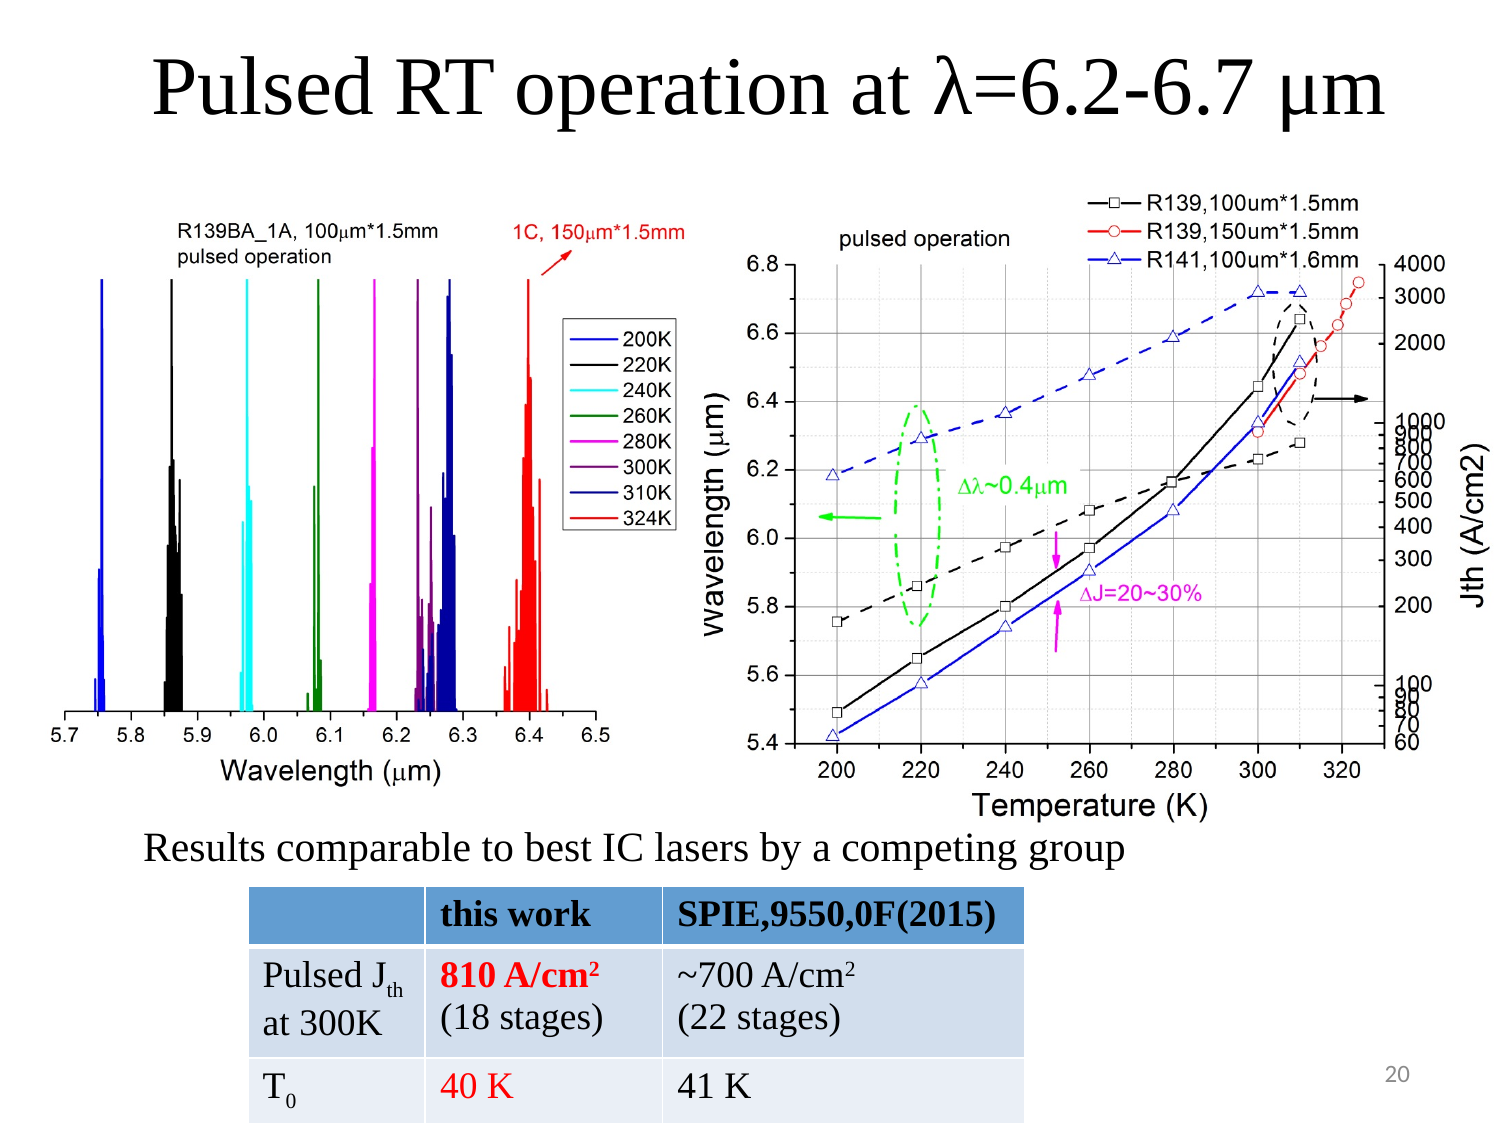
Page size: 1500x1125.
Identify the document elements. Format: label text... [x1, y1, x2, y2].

table_header this work [426, 887, 662, 944]
table_cell Pulsed Jth at 300K [249, 949, 424, 1057]
table_cell ~700 A/cm2 (22 stages) [663, 949, 1024, 1057]
table_cell 810 A/cm2 (18 stages) [426, 949, 662, 1057]
table_cell 40 K [426, 1059, 662, 1123]
slide_number 20 [1074, 1042, 1425, 1103]
table_header [249, 887, 424, 944]
table_cell 41 K [663, 1059, 1024, 1123]
table_cell T0 [249, 1059, 424, 1123]
table_header SPIE,9550,0F(2015) [663, 887, 1024, 944]
picture [0, 187, 1500, 854]
title Pulsed RT operation at λ=6.2-6.7 μm [68, 0, 1469, 175]
text_box Results comparable to best IC lasers by a competing group [128, 819, 1142, 878]
